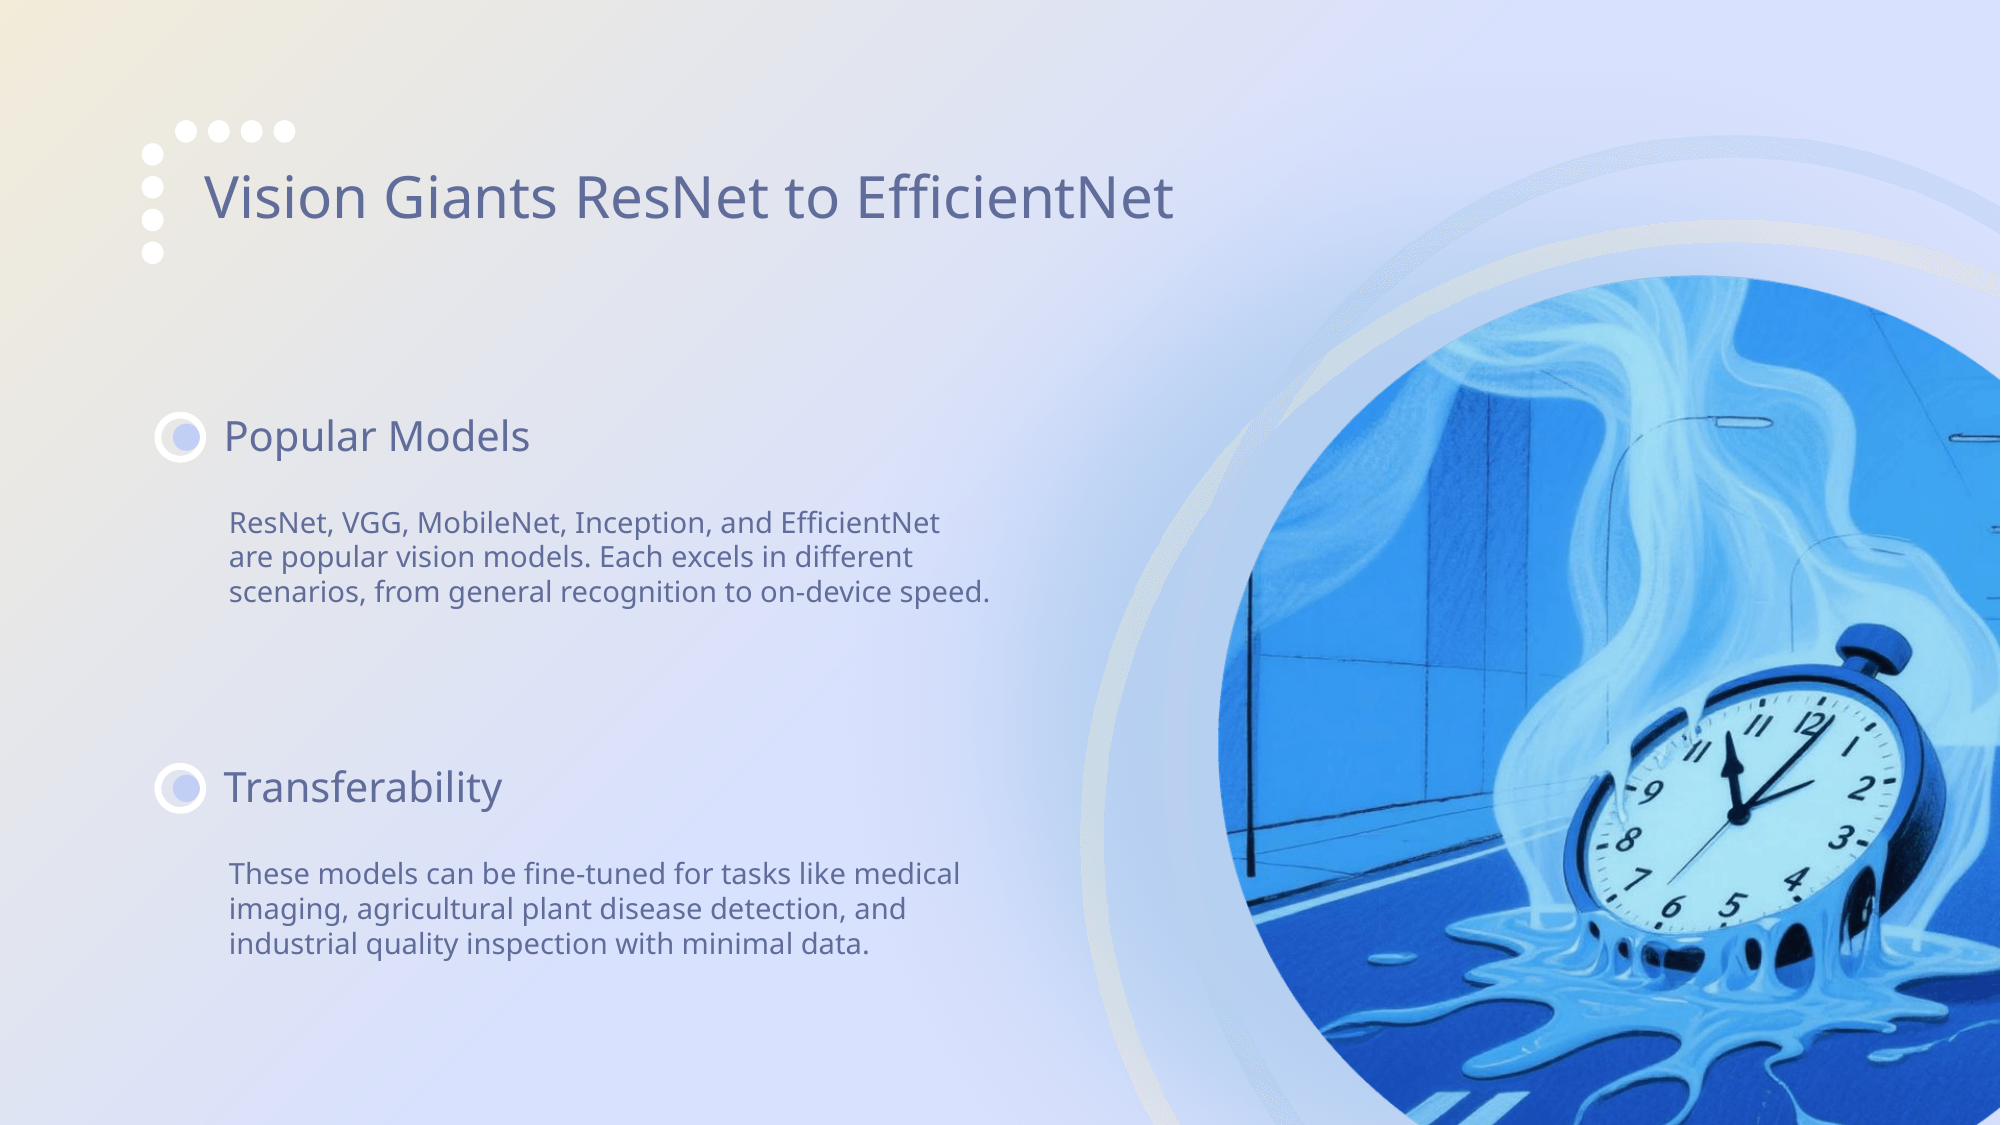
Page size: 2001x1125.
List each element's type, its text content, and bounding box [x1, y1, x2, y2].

text_box [240, 120, 263, 143]
text_box Vision Giants ResNet to EfficientNet [189, 152, 819, 423]
picture [819, 36, 2000, 1125]
text_box [273, 120, 296, 143]
text_box Transferability [208, 753, 819, 818]
text_box [175, 120, 197, 143]
text_box [141, 175, 164, 199]
text_box [157, 415, 203, 460]
text_box [157, 766, 203, 811]
text_box [141, 143, 164, 166]
text_box [172, 774, 200, 802]
text_box [141, 208, 164, 232]
text_box [141, 241, 164, 265]
text_box Popular Models [208, 401, 819, 467]
text_box [207, 120, 230, 143]
text_box These models can be fine-tuned for tasks like medical imaging, agricultural plant disease detection, and industrial quality inspection with minimal data. [213, 847, 819, 968]
text_box [172, 423, 200, 451]
text_box ResNet, VGG, MobileNet, Inception, and EfficientNet are popular vision models. Each excels in different scenarios, from general recognition to on-device speed. [213, 496, 819, 617]
